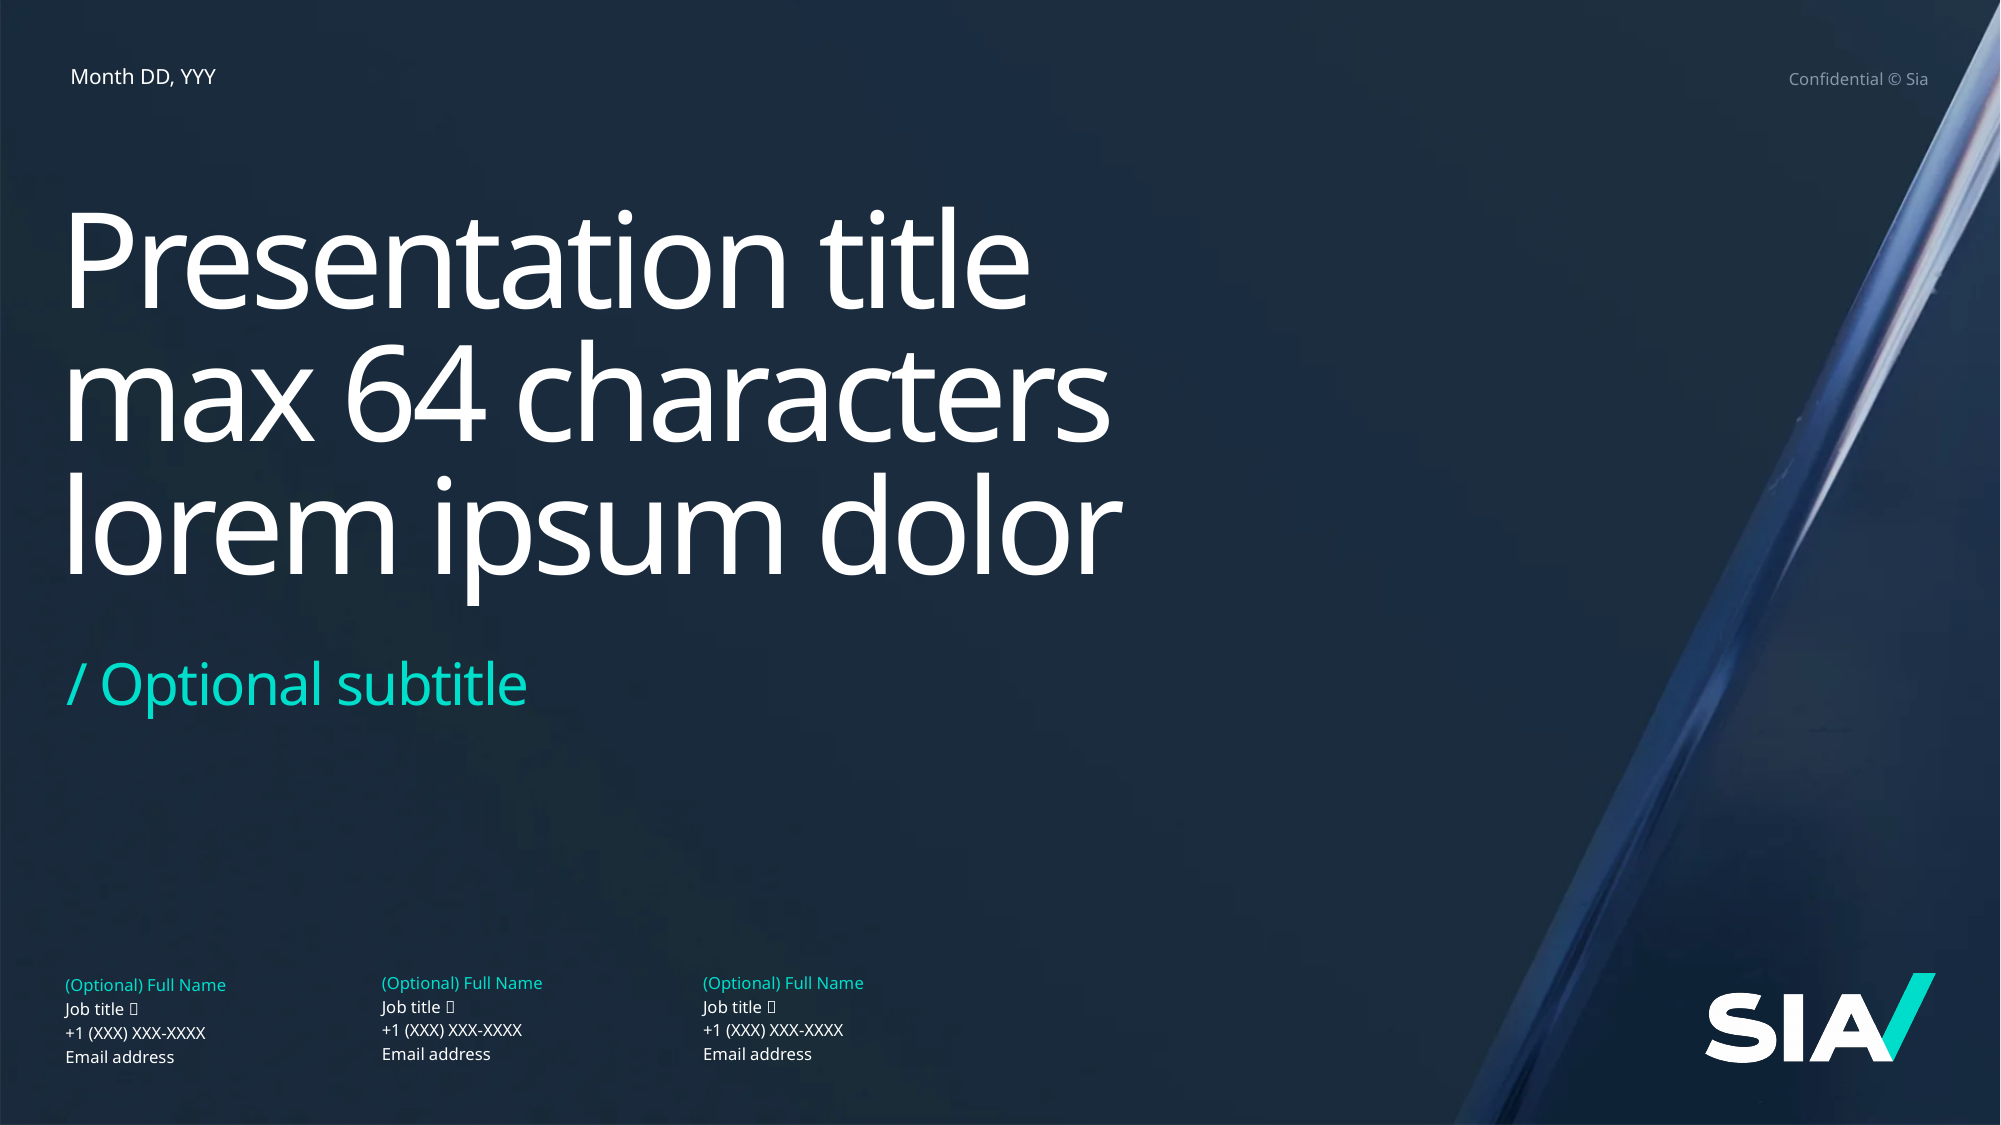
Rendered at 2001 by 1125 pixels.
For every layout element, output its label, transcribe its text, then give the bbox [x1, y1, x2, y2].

text_box Month DD, YYY [70, 52, 274, 89]
text_box / Optional subtitle [66, 647, 1293, 803]
text_box Presentation title max 64 characters lorem ipsum dolor [59, 202, 1648, 593]
text_box (Optional) Full Name Job title  +1 (XXX) XXX-XXXX Email address [65, 971, 274, 1060]
picture [0, 0, 2001, 1125]
text_box (Optional) Full Name Job title  +1 (XXX) XXX-XXXX Email address [703, 968, 908, 1058]
text_box (Optional) Full Name Job title  +1 (XXX) XXX-XXXX Email address [381, 968, 587, 1058]
